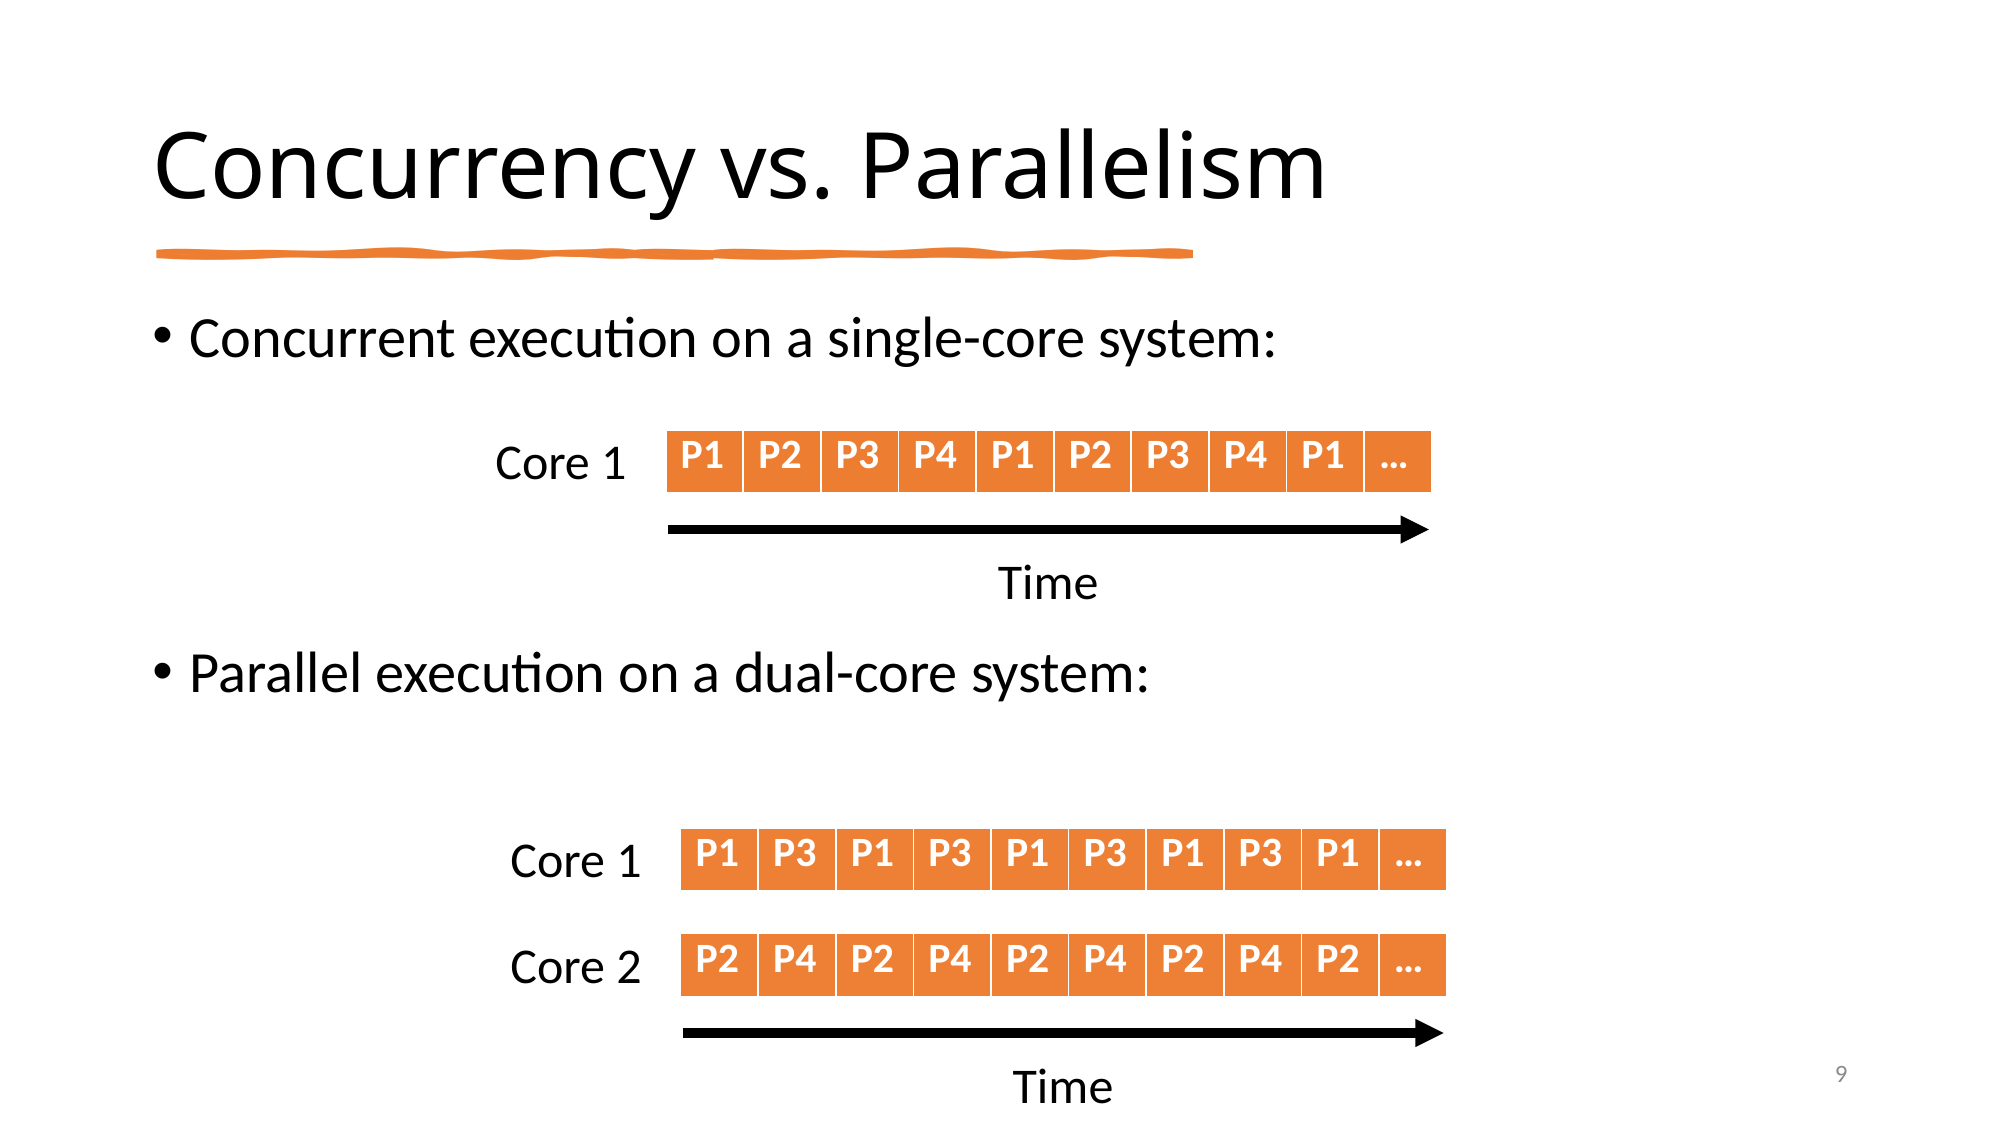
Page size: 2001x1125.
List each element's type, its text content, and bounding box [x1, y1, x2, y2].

table_header P2 [837, 934, 913, 996]
table_header P2 [1055, 431, 1130, 492]
table_header P3 [1069, 829, 1145, 890]
table_header P2 [1302, 934, 1378, 996]
table_header P1 [977, 431, 1053, 492]
table_header P1 [681, 829, 757, 890]
table_header P2 [681, 934, 757, 996]
table_header P1 [1147, 829, 1223, 890]
text_box Core 2 [495, 925, 657, 1001]
table_header P4 [914, 934, 990, 996]
title Concurrency vs. Parallelism [137, 59, 1863, 278]
table_header P4 [1210, 431, 1286, 492]
table_header … [1380, 934, 1446, 996]
table_header P4 [899, 431, 975, 492]
table_header P2 [1147, 934, 1223, 996]
slide_number 9 [1412, 1042, 1863, 1103]
text_box Time [982, 542, 1114, 618]
list Concurrent execution on a single-core system: Parallel execution on a dual-core system: [137, 299, 1863, 1014]
text_box Time [997, 1045, 1129, 1121]
table_header P4 [1069, 934, 1145, 996]
table_header P1 [667, 431, 742, 492]
table_header P4 [1225, 934, 1301, 996]
table_header P3 [914, 829, 990, 890]
table_header P3 [1132, 431, 1208, 492]
table_header P4 [759, 934, 835, 996]
table_header P1 [992, 829, 1068, 890]
table_header P1 [1287, 431, 1363, 492]
table_header P2 [992, 934, 1068, 996]
table_header P1 [837, 829, 913, 890]
table_header P3 [1225, 829, 1301, 890]
picture [156, 232, 1193, 278]
table_header P3 [822, 431, 898, 492]
text_box Core 1 [480, 422, 642, 498]
table_header P3 [759, 829, 835, 890]
table_header … [1380, 829, 1446, 890]
table_header P2 [744, 431, 820, 492]
table_header … [1365, 431, 1431, 492]
text_box Core 1 [495, 820, 657, 895]
table_header P1 [1302, 829, 1378, 890]
